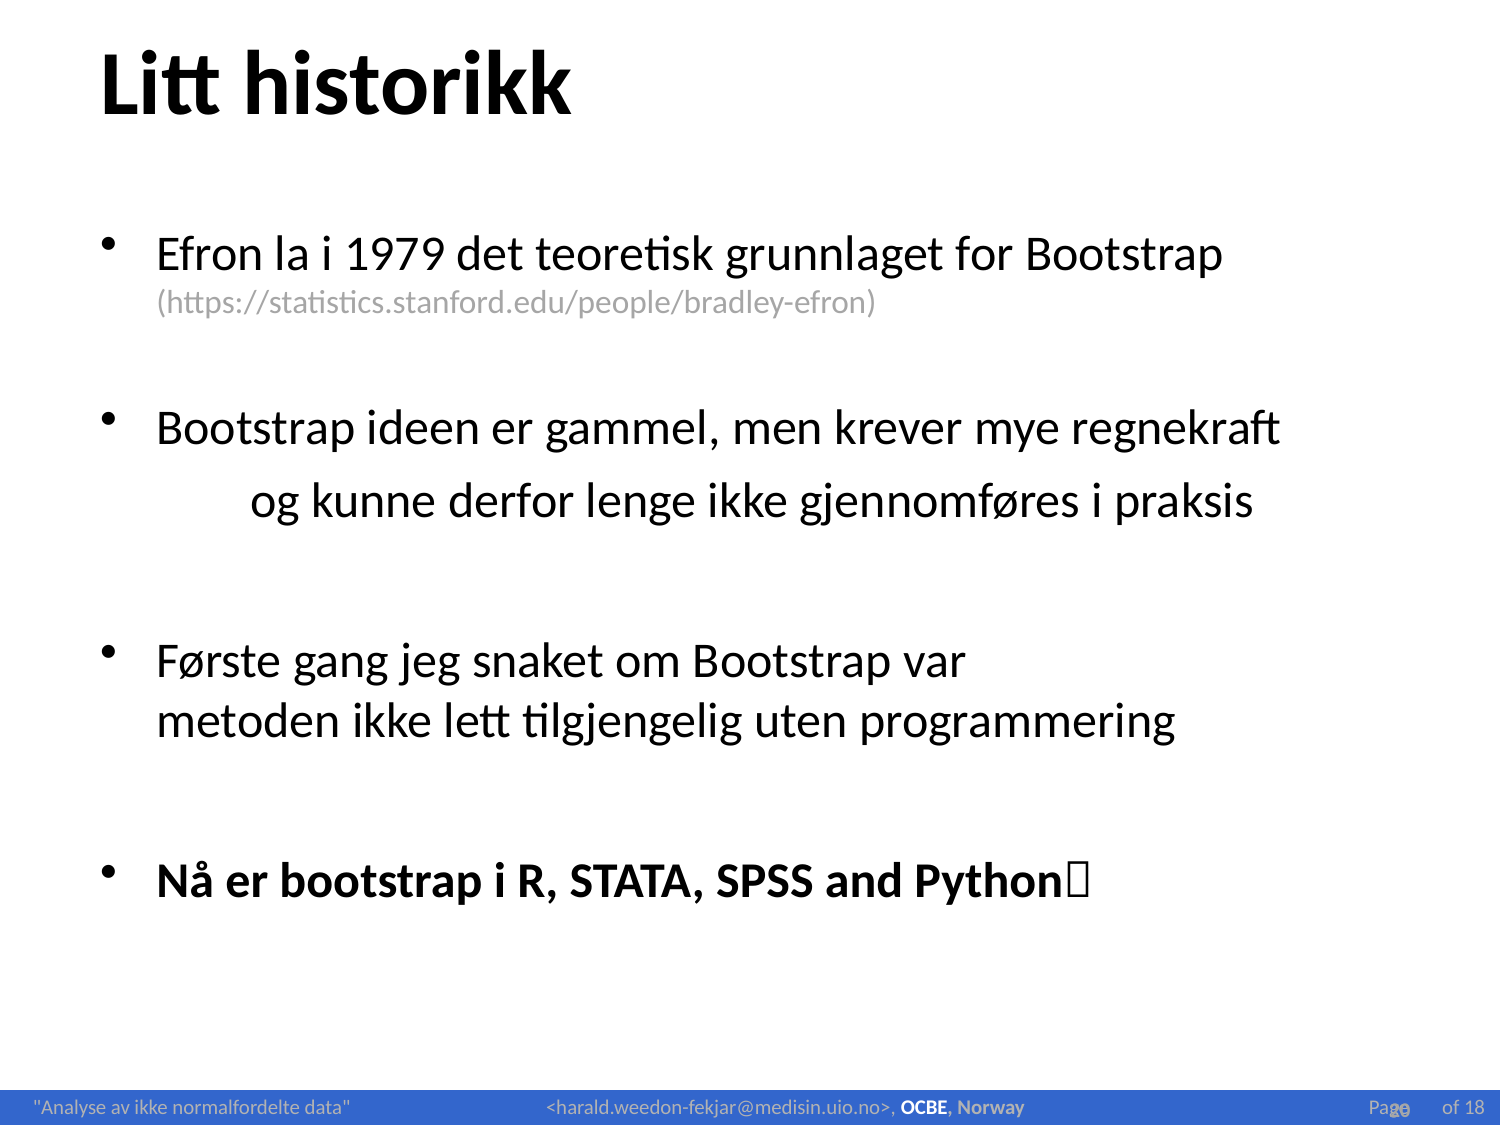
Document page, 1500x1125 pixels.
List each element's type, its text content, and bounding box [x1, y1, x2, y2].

list Efron la i 1979 det teoretisk grunnlaget for Bootstrap (https://statistics.stanford.edu/people/bradley-efron) Bootstrap ideen er gammel, men krever mye regnekraft og kunne derfor lenge ikke gjennomføres i praksis Første gang jeg snaket om Bootstrap var metoden ikke lett tilgjengelig uten programmering Nå er bootstrap i R, STATA, SPSS and Python [100, 219, 1483, 1071]
title Litt historikk [100, 7, 1419, 169]
